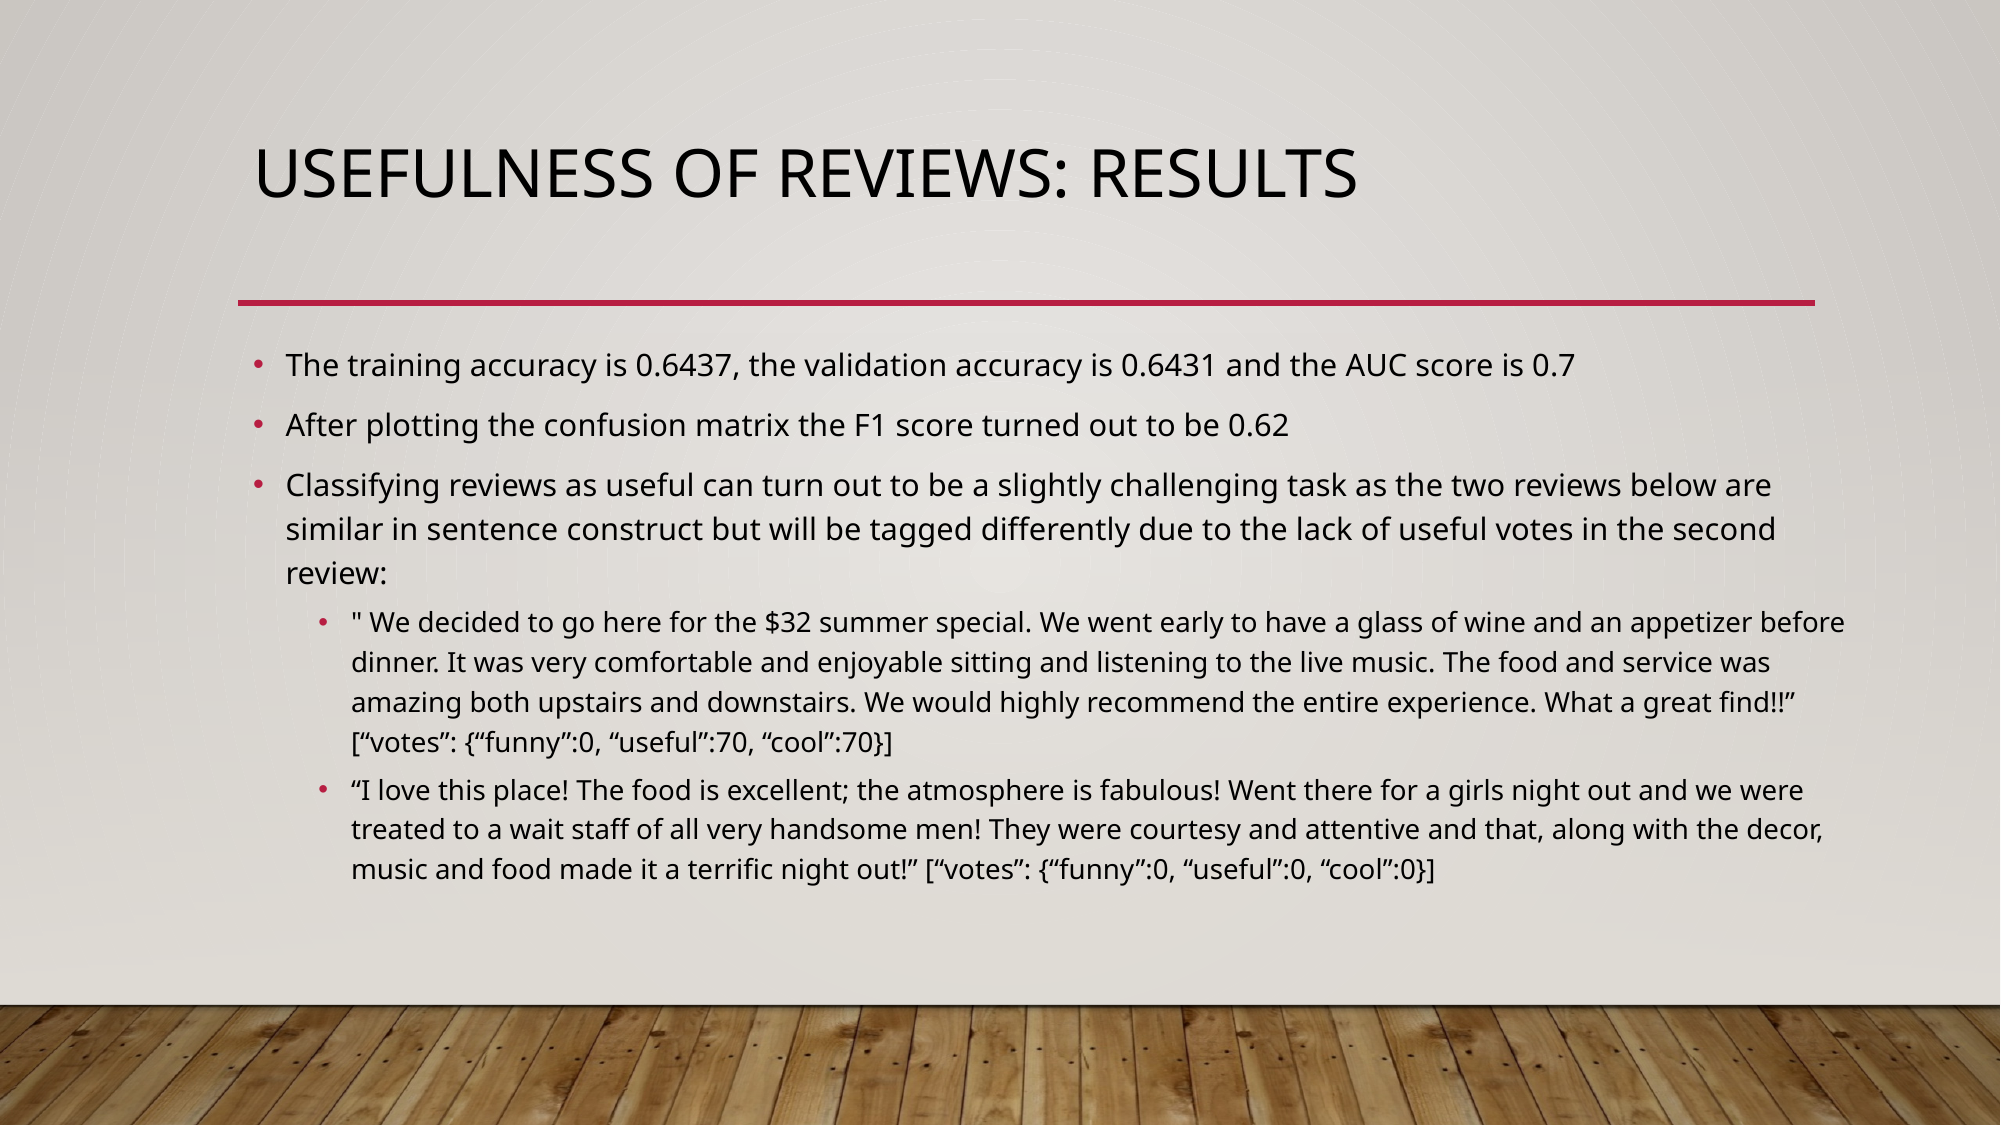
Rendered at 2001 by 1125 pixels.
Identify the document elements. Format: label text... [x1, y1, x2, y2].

title USEFULNESS OF REVIEWS: results [238, 131, 1814, 305]
list The training accuracy is 0.6437, the validation accuracy is 0.6431 and the AUC score is 0.7 After plotting the confusion matrix the F1 score turned out to be 0.62 Classifying reviews as useful can turn out to be a slightly challenging task as the two reviews below are similar in sentence construct but will be tagged differently due to the lack of useful votes in the second review: " We decided to go here for the $32 summer special. We went early to have a glass of wine and an appetizer before dinner. It was very comfortable and enjoyable sitting and listening to the live music. The food and service was amazing both upstairs and downstairs. We would highly recommend the entire experience. What a great find!!” [“votes”: {“funny”:0, “useful”:70, “cool”:70}] “I love this place! The food is excellent; the atmosphere is fabulous! Went there for a girls night out and we were treated to a wait staff of all very handsome men! They were courtesy and attentive and that, along with the decor, music and food made it a terrific night out!” [“votes”: {“funny”:0, “useful”:0, “cool”:0}] [238, 330, 1886, 897]
picture [0, 1005, 2000, 1125]
